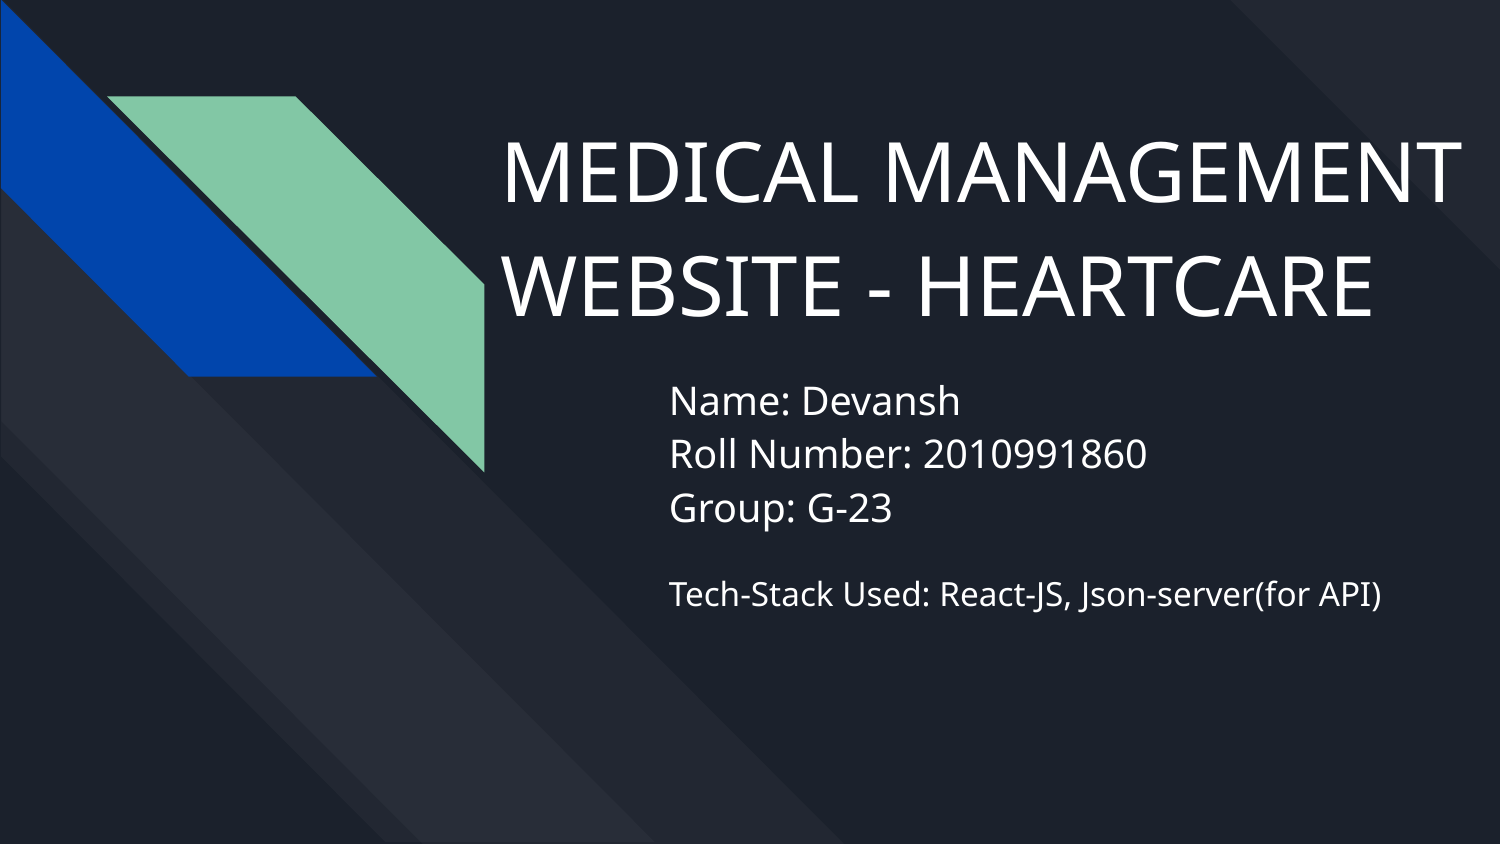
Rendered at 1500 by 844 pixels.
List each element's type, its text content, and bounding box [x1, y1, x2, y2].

title MEDICAL MANAGEMENT WEBSITE - HEARTCARE [485, 98, 1486, 358]
subtitle Name: Devansh Roll Number: 2010991860 Group: G-23 Tech-Stack Used: React-JS, Json-server(for API) [653, 357, 1404, 790]
